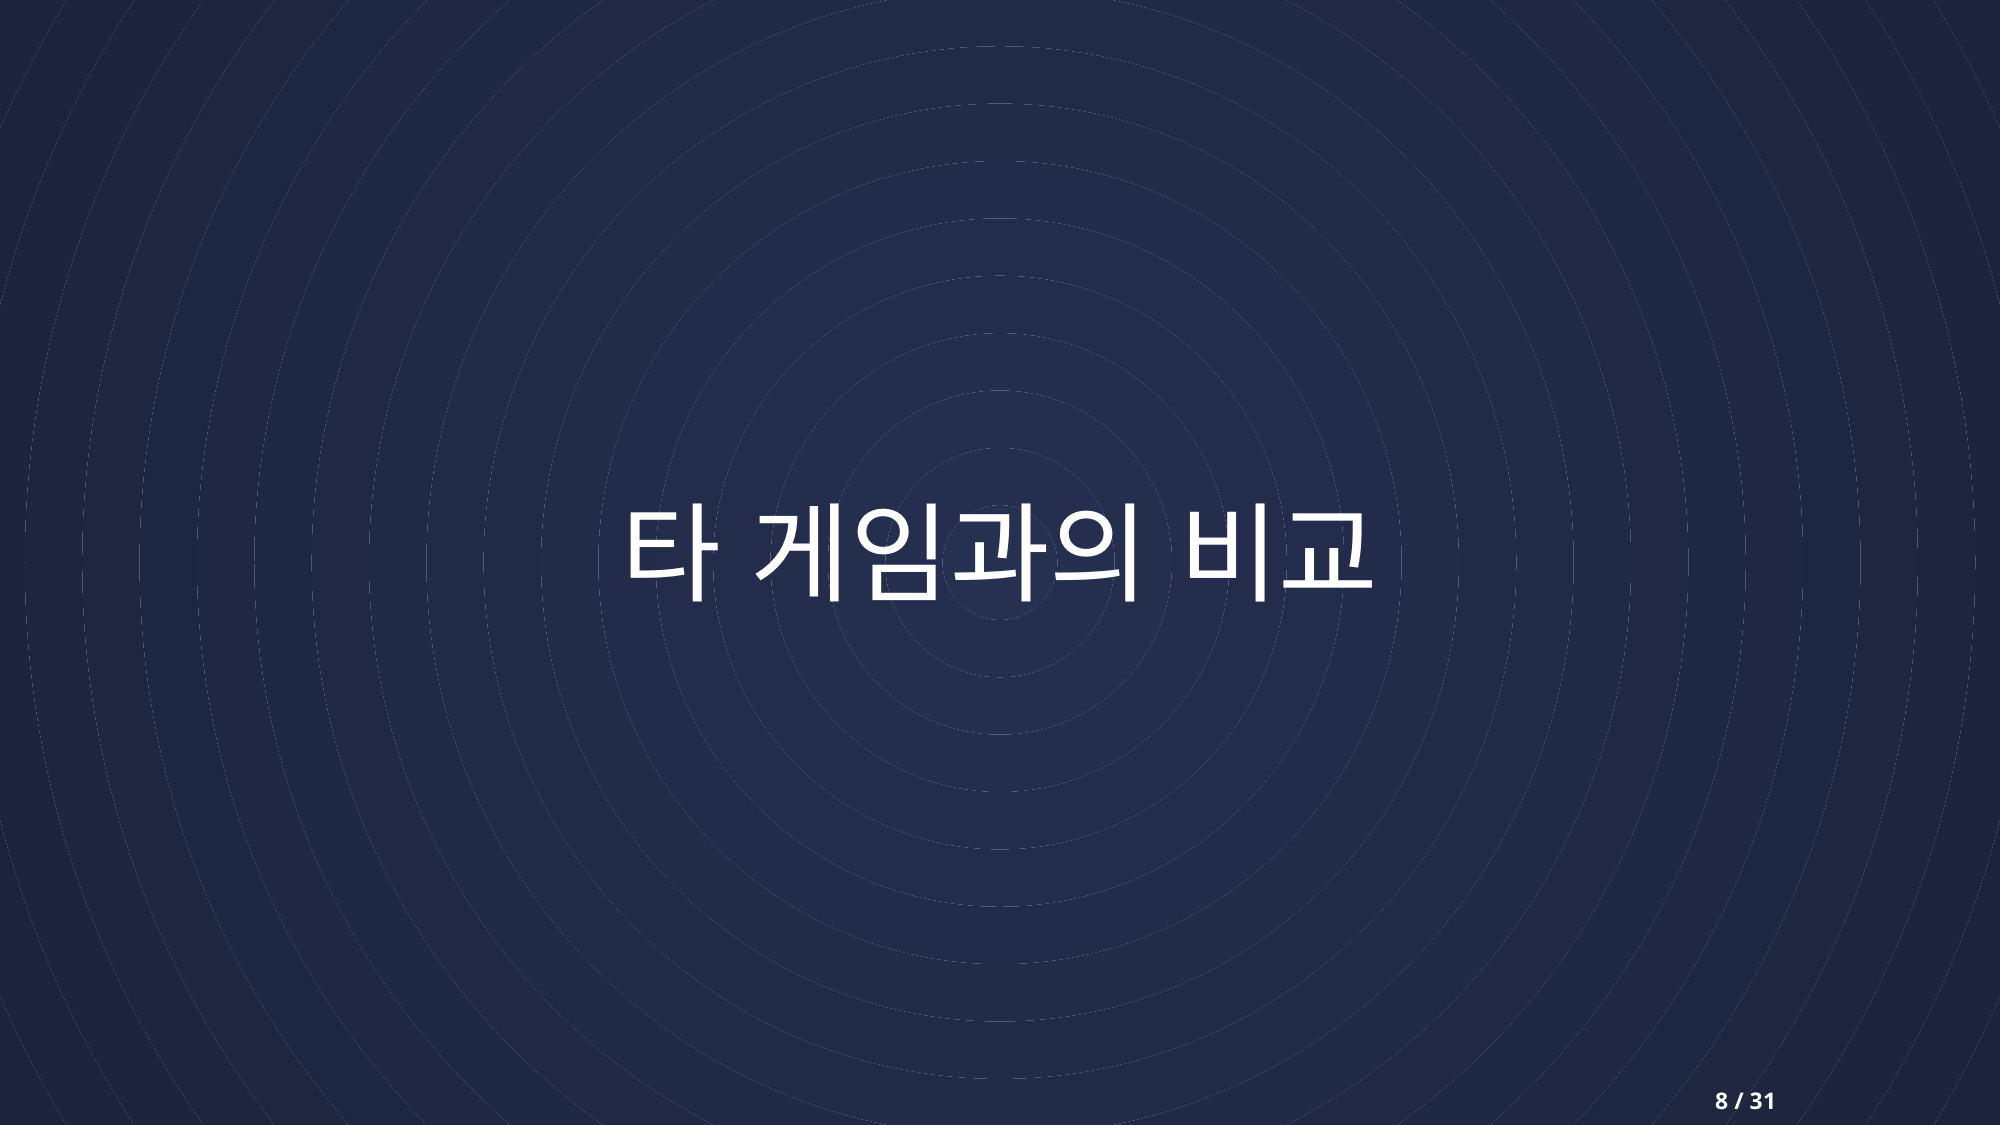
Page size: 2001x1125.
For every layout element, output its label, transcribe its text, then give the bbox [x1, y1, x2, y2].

slide_number 8 / 31 [1674, 1083, 1792, 1122]
title 타 게임과의 비교 [249, 187, 1750, 625]
